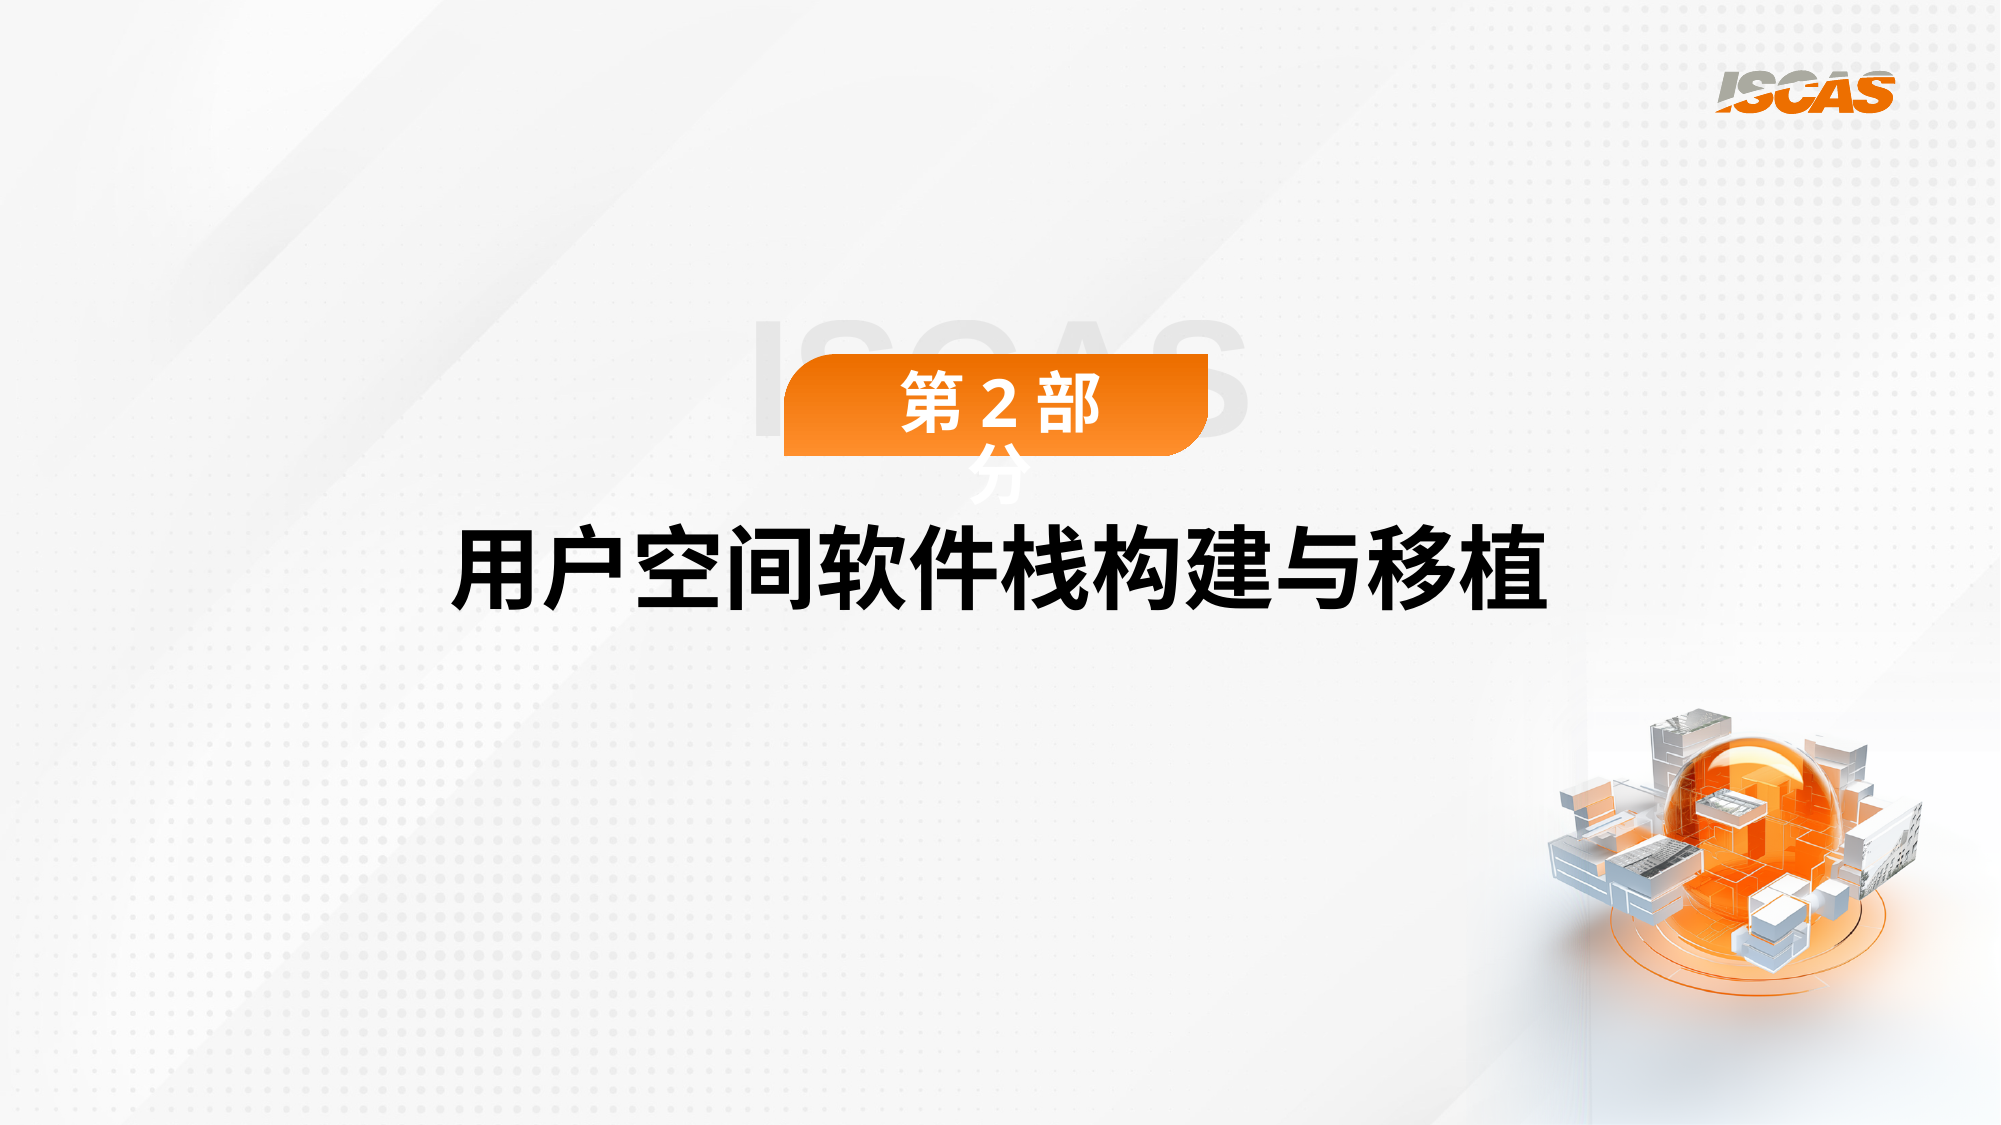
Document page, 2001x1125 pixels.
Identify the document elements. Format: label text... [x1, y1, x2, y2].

picture [1466, 591, 2000, 1125]
list 第2部分 [863, 362, 1137, 451]
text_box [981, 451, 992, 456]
title 用户空间软件栈构建与移植 [429, 516, 1571, 632]
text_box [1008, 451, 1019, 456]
